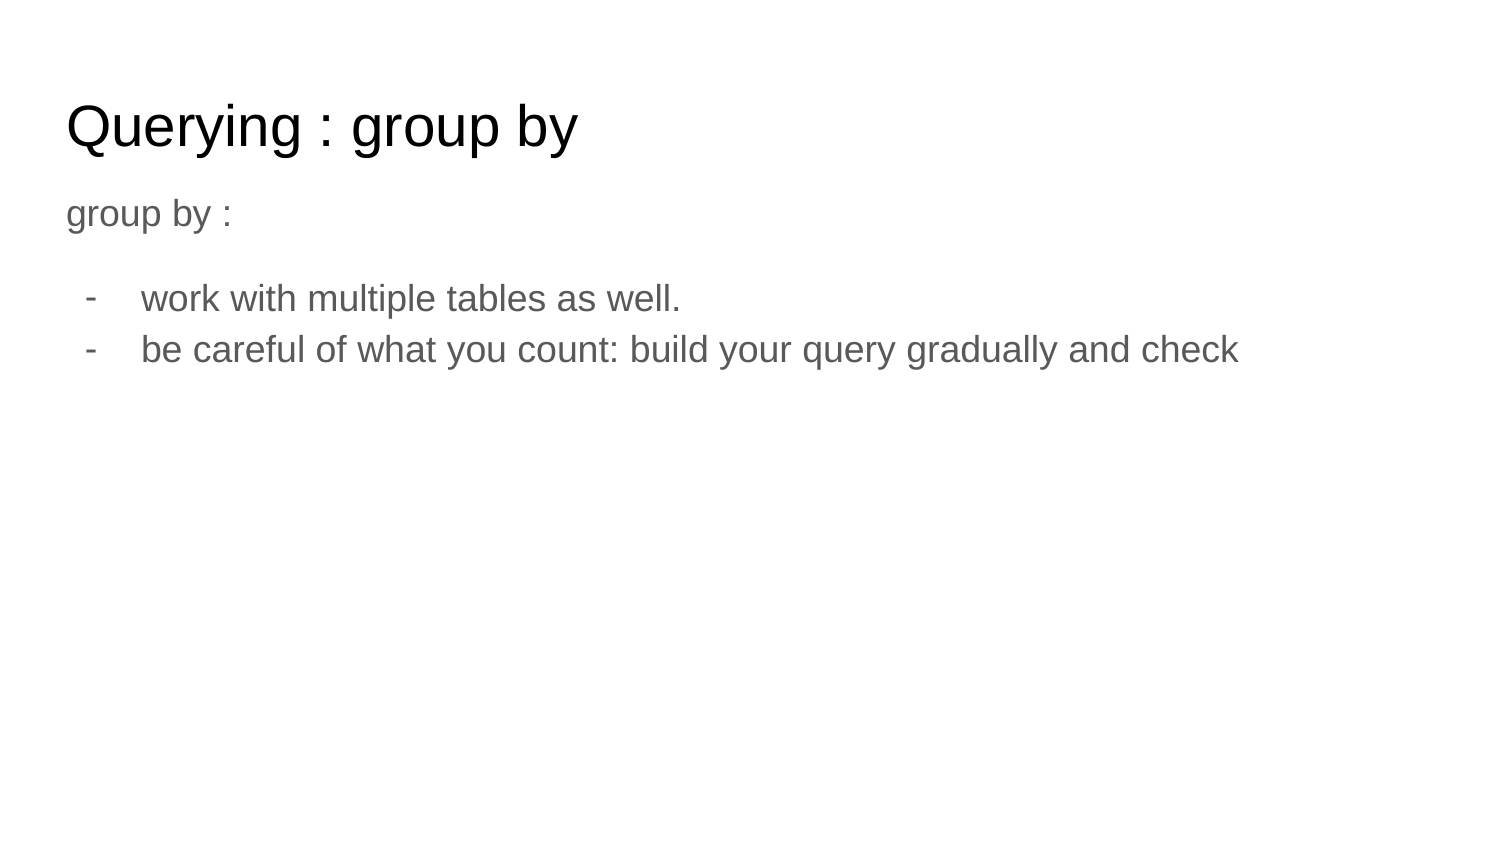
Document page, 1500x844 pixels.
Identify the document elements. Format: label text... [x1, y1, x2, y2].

list group by : work with multiple tables as well. be careful of what you count: build your query gradually and check [51, 166, 1449, 822]
title Querying : group by [51, 72, 1449, 166]
